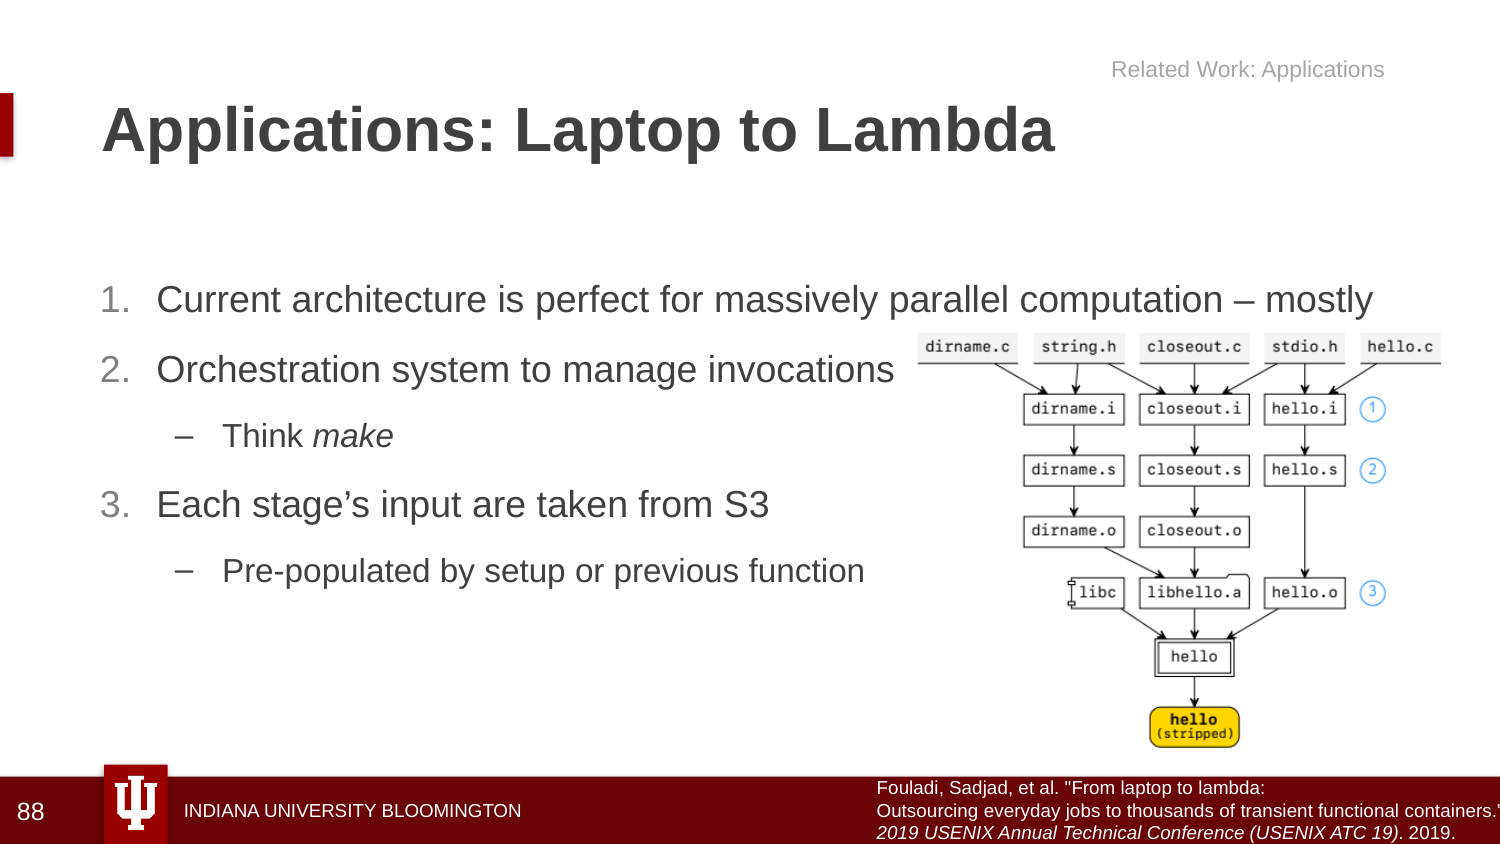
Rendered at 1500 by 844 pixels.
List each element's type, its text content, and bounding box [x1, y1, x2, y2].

list Related Work: Applications [792, 46, 1400, 89]
title Applications: Laptop to Lambda [86, 69, 1400, 184]
list Current architecture is perfect for massively parallel computation – mostly Orchestration system to manage invocations Think make Each stage’s input are taken from S3 Pre-populated by setup or previous function [85, 267, 1400, 664]
slide_number 88 [1, 787, 89, 833]
text_box Fouladi, Sadjad, et al. "From laptop to lambda: Outsourcing everyday jobs to thousands of transient functional containers." 2019 USENIX Annual Technical Conference (USENIX ATC 19). 2019. [861, 768, 1500, 844]
picture [911, 324, 1450, 759]
